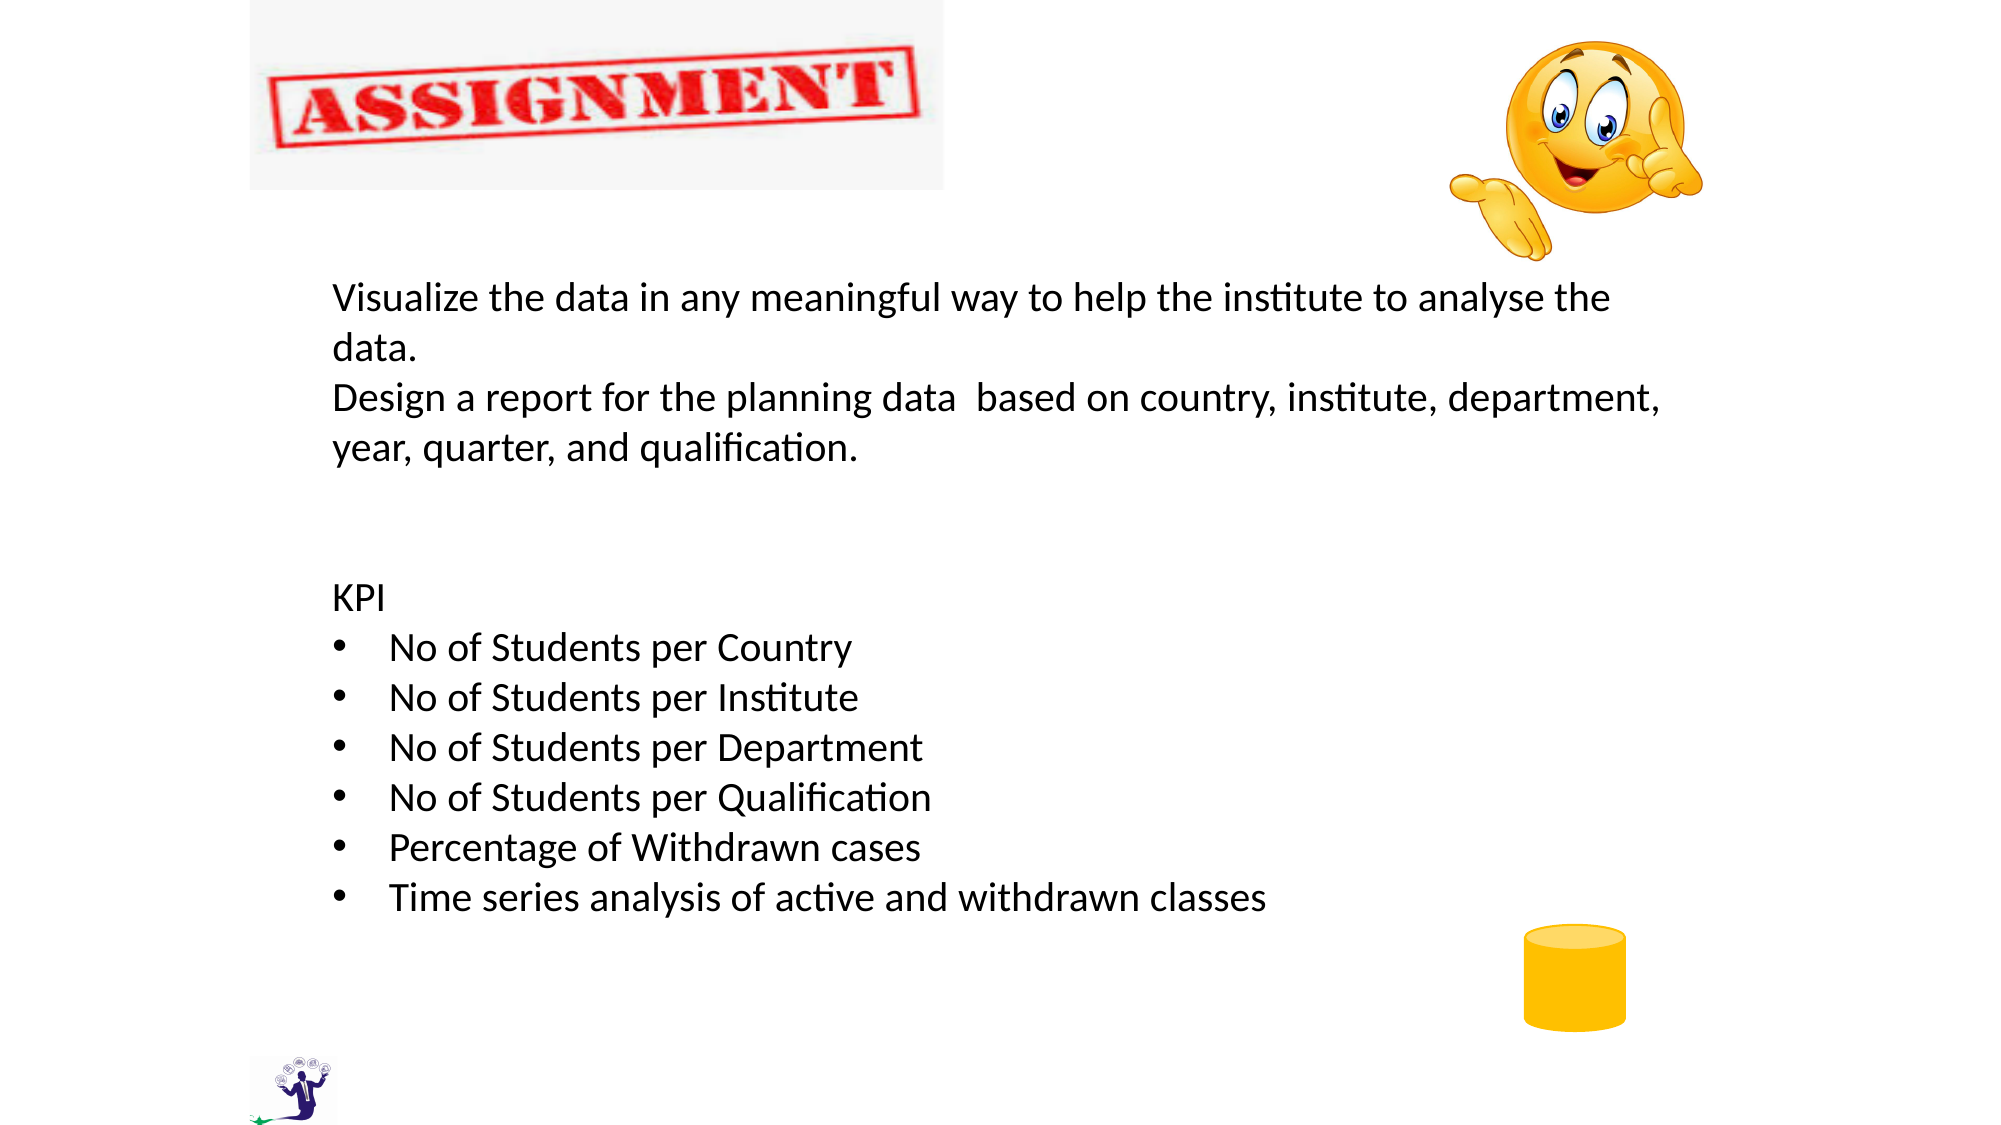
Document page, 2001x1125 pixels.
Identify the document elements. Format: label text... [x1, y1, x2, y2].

picture [249, 0, 963, 190]
picture [1449, 37, 1709, 263]
picture [249, 1056, 338, 1125]
text_box [1523, 923, 1626, 1033]
text_box Visualize the data in any meaningful way to help the institute to analyse the data. Design a report for the planning data based on country, institute, department, year, quarter, and qualification. KPI No of Students per Country No of Students per Institute No of Students per Department No of Students per Qualification Percentage of Withdrawn cases Time series analysis of active and withdrawn classes [317, 262, 1688, 928]
